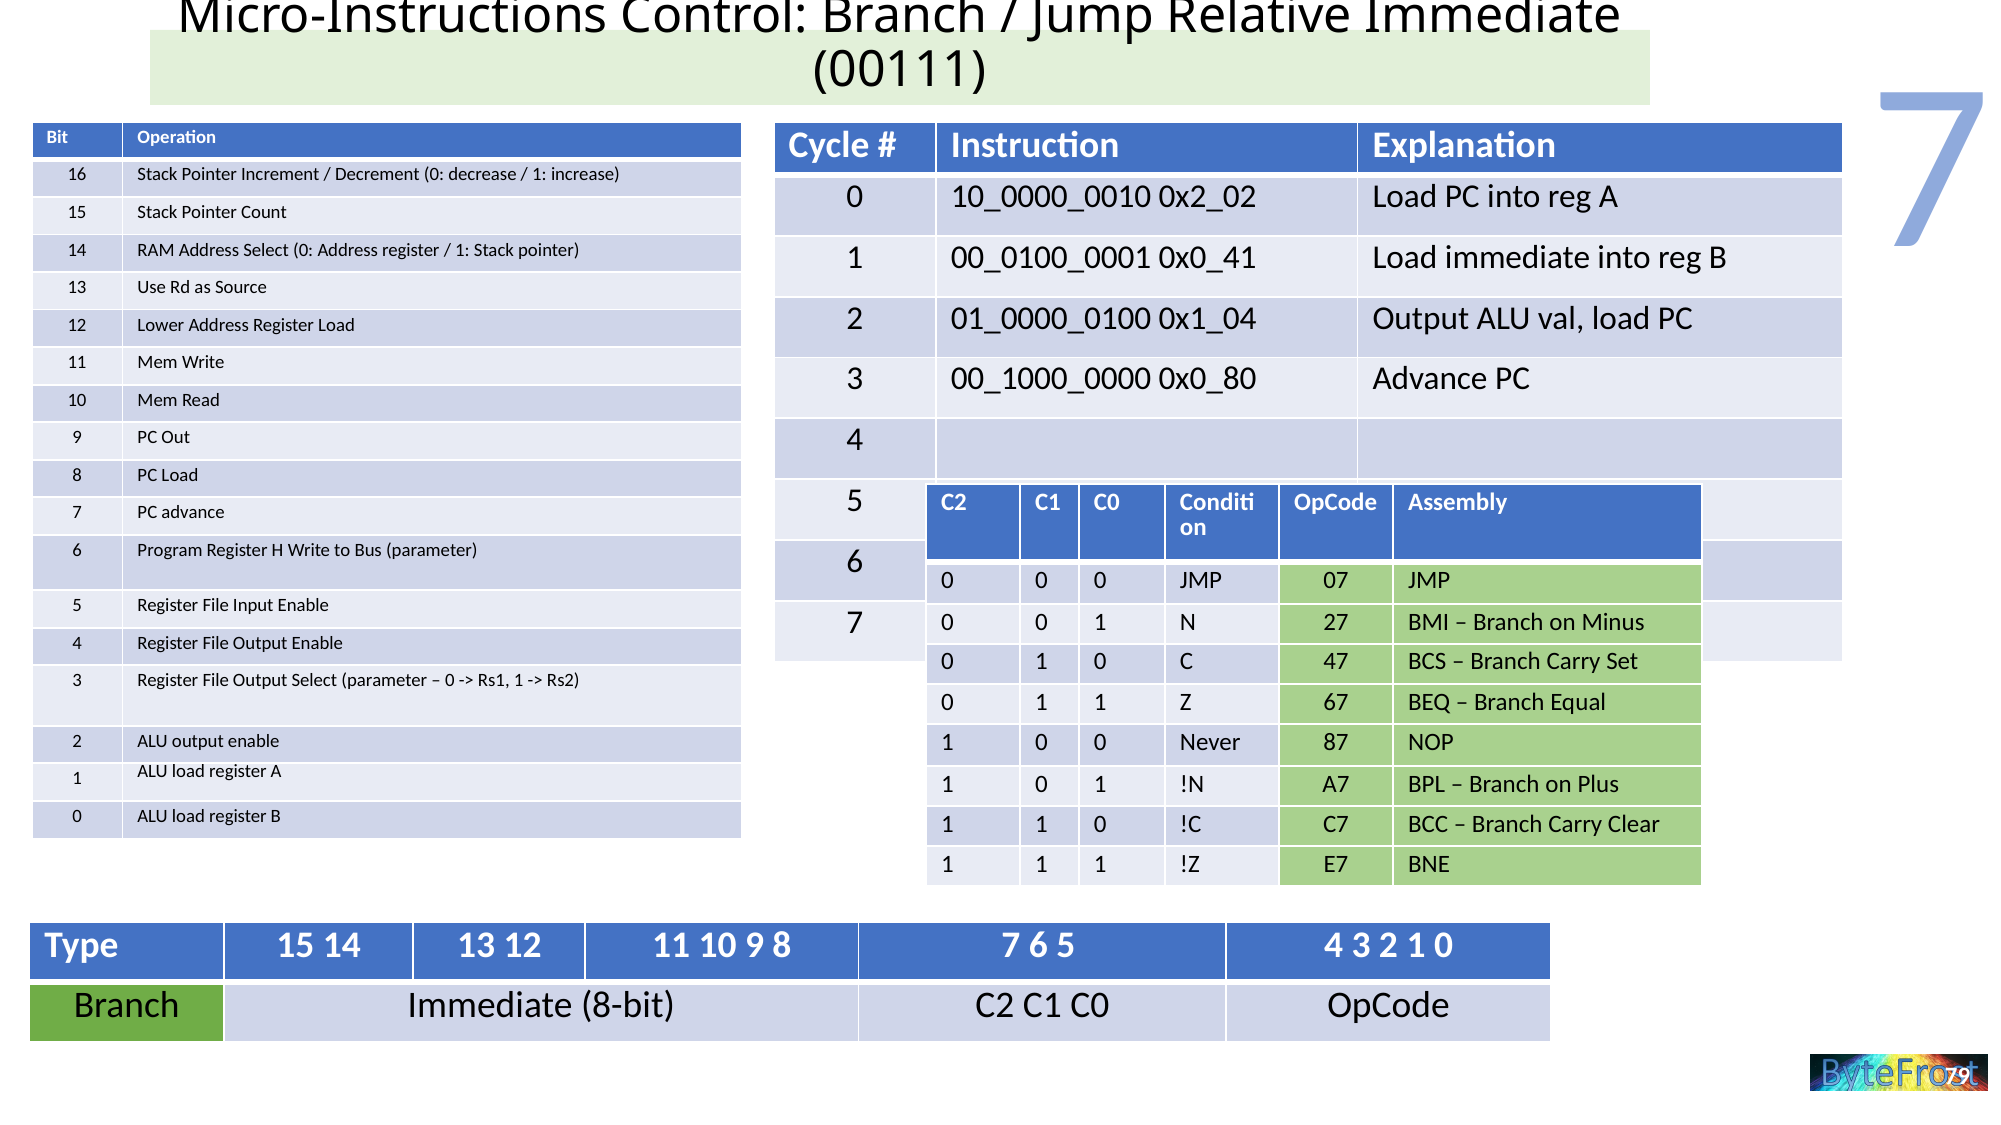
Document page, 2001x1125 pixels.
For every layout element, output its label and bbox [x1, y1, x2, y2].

table_cell [927, 725, 1019, 765]
table_cell [927, 767, 1019, 805]
table_cell [937, 237, 1357, 296]
table_cell [33, 629, 122, 664]
table_header [225, 923, 412, 979]
table_cell [33, 423, 122, 459]
table_cell [1021, 565, 1078, 603]
table_cell [1394, 565, 1701, 603]
table_cell [1394, 605, 1701, 643]
table_header [775, 123, 935, 172]
table_cell [225, 985, 858, 1041]
table_cell [1021, 807, 1078, 845]
table_cell [775, 298, 935, 357]
table_cell [1021, 725, 1078, 765]
table_cell [33, 764, 122, 800]
table_cell [33, 802, 122, 838]
table_cell [1280, 645, 1392, 683]
table_cell [123, 348, 741, 384]
table_cell [1080, 565, 1164, 603]
table_header [859, 923, 1225, 979]
table_cell [1080, 807, 1164, 845]
table_cell [1280, 685, 1392, 723]
table_cell [1703, 602, 1842, 661]
table_cell [33, 666, 122, 725]
table_cell [927, 807, 1019, 845]
table_cell [1021, 605, 1078, 643]
table_cell [123, 666, 741, 725]
table_cell [859, 985, 1225, 1041]
table_cell [33, 386, 122, 421]
table_cell [1080, 767, 1164, 805]
table_cell [123, 629, 741, 664]
table_cell [937, 298, 1357, 357]
table_cell [123, 235, 741, 271]
picture [1810, 1054, 1988, 1091]
table_cell [1080, 605, 1164, 643]
table_cell [1358, 178, 1842, 235]
table_cell [775, 178, 935, 235]
table_header [1358, 123, 1842, 172]
table_cell [1227, 985, 1550, 1041]
table_cell [123, 802, 741, 838]
table_cell [123, 310, 741, 346]
text_box [1855, 0, 2000, 303]
table_cell [33, 591, 122, 627]
table_cell [1166, 807, 1278, 845]
table_cell [1394, 847, 1701, 885]
table_header [1280, 485, 1392, 559]
table_cell [123, 423, 741, 459]
table_cell [1080, 645, 1164, 683]
table_cell [123, 198, 741, 234]
table_cell [937, 178, 1357, 235]
table_cell [1703, 541, 1842, 600]
table_cell [33, 727, 122, 762]
table_cell [33, 162, 122, 196]
table_cell [1166, 605, 1278, 643]
table_cell [1021, 847, 1078, 885]
table_cell [123, 764, 741, 800]
title [150, 29, 1650, 105]
table_cell [775, 237, 935, 296]
table_header [30, 923, 223, 979]
table_cell [1358, 419, 1842, 478]
table_cell [123, 727, 741, 762]
table_cell [1021, 645, 1078, 683]
table_cell [1166, 685, 1278, 723]
table_cell [33, 348, 122, 384]
table_cell [1394, 685, 1701, 723]
table_cell [1166, 847, 1278, 885]
table_header [414, 923, 584, 979]
table_cell [123, 273, 741, 309]
table_cell [937, 419, 1357, 478]
table_cell [1021, 685, 1078, 723]
table_cell [1358, 358, 1842, 417]
table_cell [33, 235, 122, 271]
table_cell [33, 310, 122, 346]
table_cell [1394, 725, 1701, 765]
table_cell [775, 419, 935, 478]
table_cell [1166, 645, 1278, 683]
table_cell [1021, 767, 1078, 805]
table_cell [1280, 605, 1392, 643]
table_header [1080, 485, 1164, 559]
table_cell [775, 480, 935, 539]
table_cell [33, 498, 122, 534]
table_cell [123, 591, 741, 627]
table_cell [1358, 298, 1842, 357]
table_cell [927, 605, 1019, 643]
table_cell [927, 685, 1019, 723]
table_cell [123, 498, 741, 534]
table_header [937, 123, 1357, 172]
table_cell [927, 645, 1019, 683]
table_cell [123, 536, 741, 589]
table_cell [1394, 807, 1701, 845]
table_cell [1358, 480, 1842, 539]
table_cell [33, 536, 122, 589]
table_cell [775, 358, 935, 417]
table_cell [927, 565, 1019, 603]
table_cell [1280, 847, 1392, 885]
table_cell [33, 198, 122, 234]
table_cell [1166, 725, 1278, 765]
table_cell [33, 461, 122, 496]
table_cell [1358, 237, 1842, 296]
table_cell [123, 386, 741, 421]
table_header [586, 923, 858, 979]
table_cell [1166, 767, 1278, 805]
table_cell [1280, 725, 1392, 765]
table_cell [1080, 725, 1164, 765]
table_cell [937, 358, 1357, 417]
table_cell [775, 541, 925, 600]
table_header [1227, 923, 1550, 979]
table_cell [123, 162, 741, 196]
table_cell [1280, 767, 1392, 805]
table_cell [1280, 807, 1392, 845]
table_cell [1394, 767, 1701, 805]
table_cell [30, 985, 223, 1041]
table_cell [123, 461, 741, 496]
table_header [33, 123, 122, 157]
table_cell [1394, 645, 1701, 683]
table_header [1021, 485, 1078, 559]
table_header [1166, 485, 1278, 559]
table_cell [1280, 565, 1392, 603]
table_cell [775, 602, 925, 661]
table_header [123, 123, 741, 157]
text_box [1535, 1044, 1986, 1105]
table_cell [927, 847, 1019, 885]
table_cell [1080, 847, 1164, 885]
table_header [927, 485, 1019, 559]
table_header [1394, 485, 1701, 559]
table_cell [1080, 685, 1164, 723]
table_cell [33, 273, 122, 309]
table_cell [1166, 565, 1278, 603]
